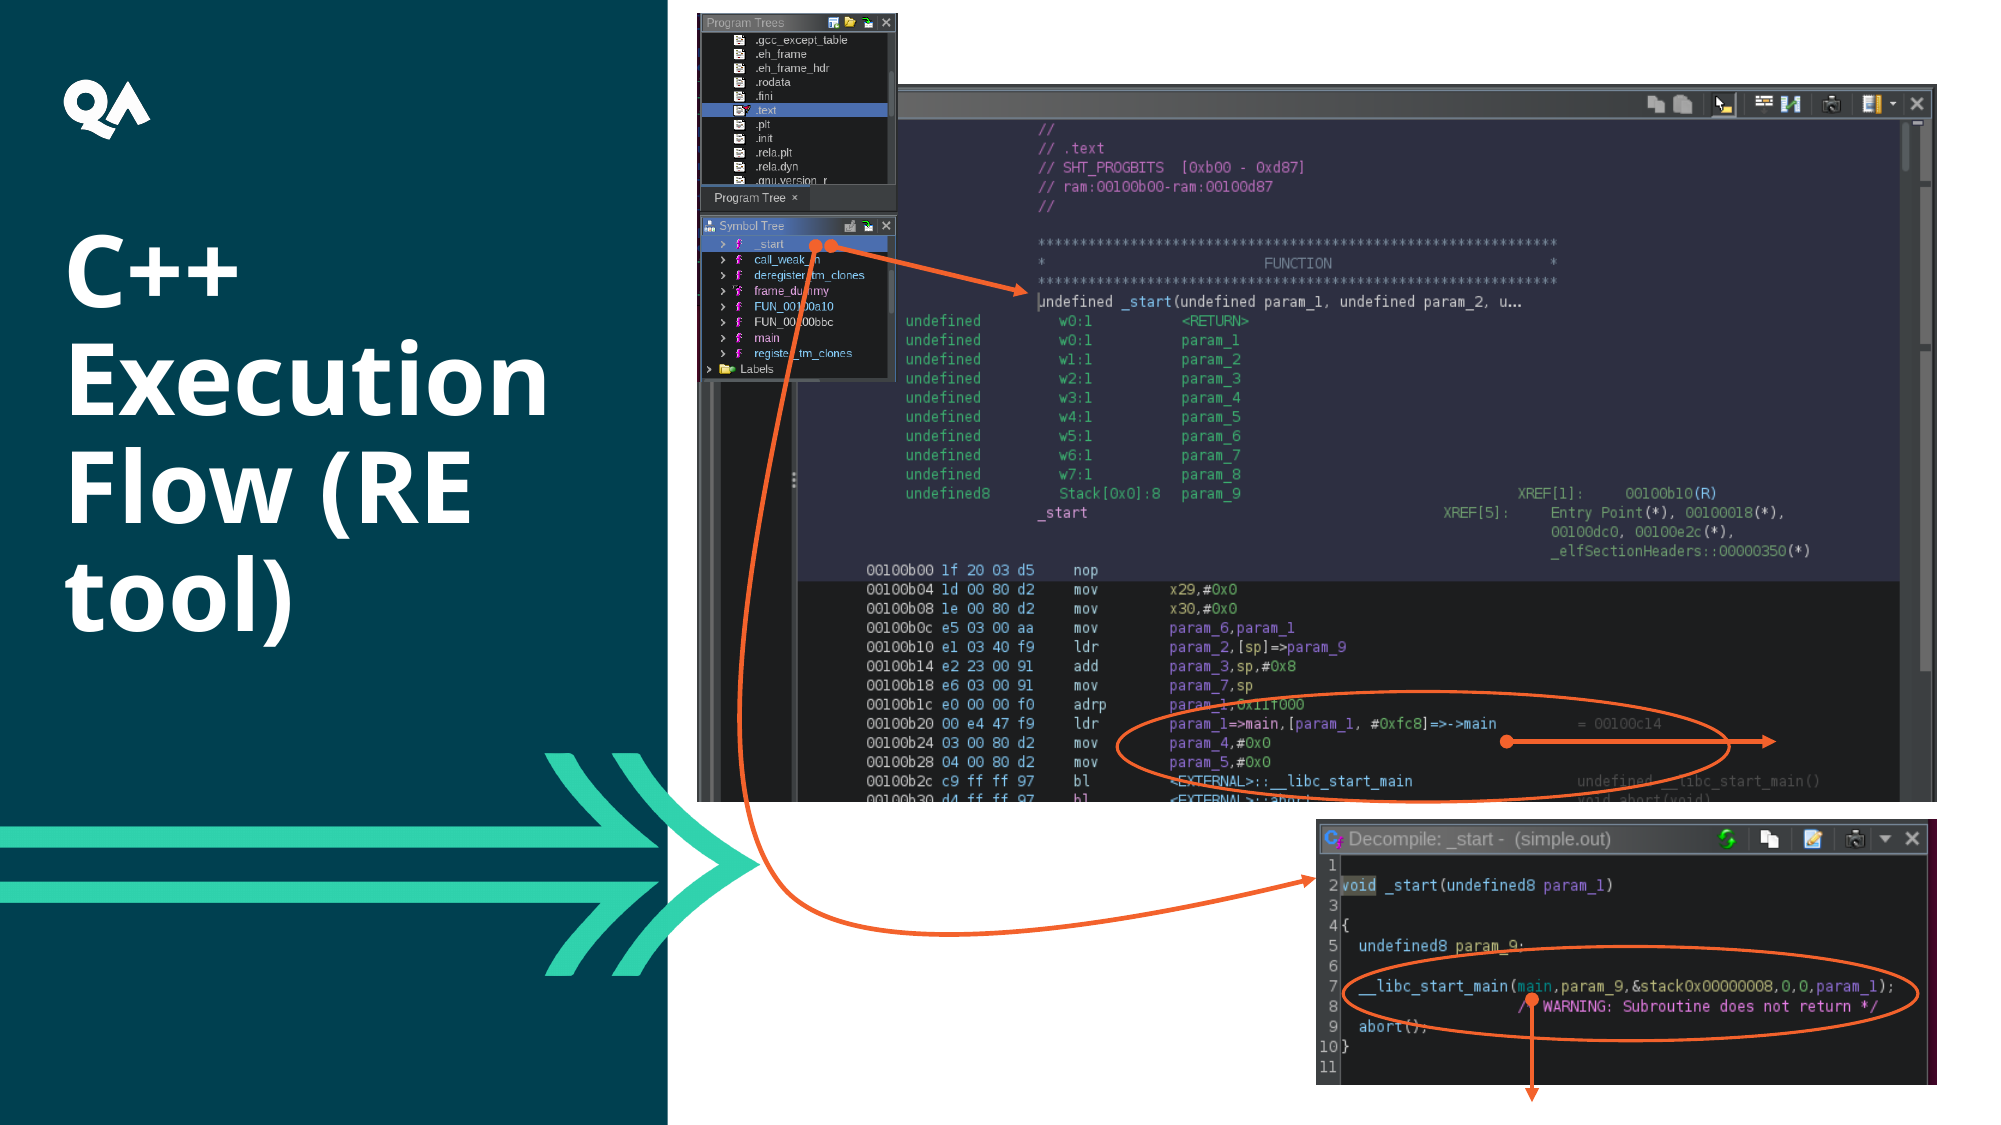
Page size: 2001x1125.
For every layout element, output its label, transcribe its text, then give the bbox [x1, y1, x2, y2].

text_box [831, 246, 1029, 294]
picture [107, 83, 149, 124]
text_box [745, 803, 1316, 936]
picture [0, 754, 657, 847]
list C++ Execution Flow (RE tool) [63, 221, 628, 673]
picture [613, 13, 1937, 995]
picture [0, 882, 657, 975]
picture [1316, 819, 1937, 1085]
picture [64, 80, 114, 139]
